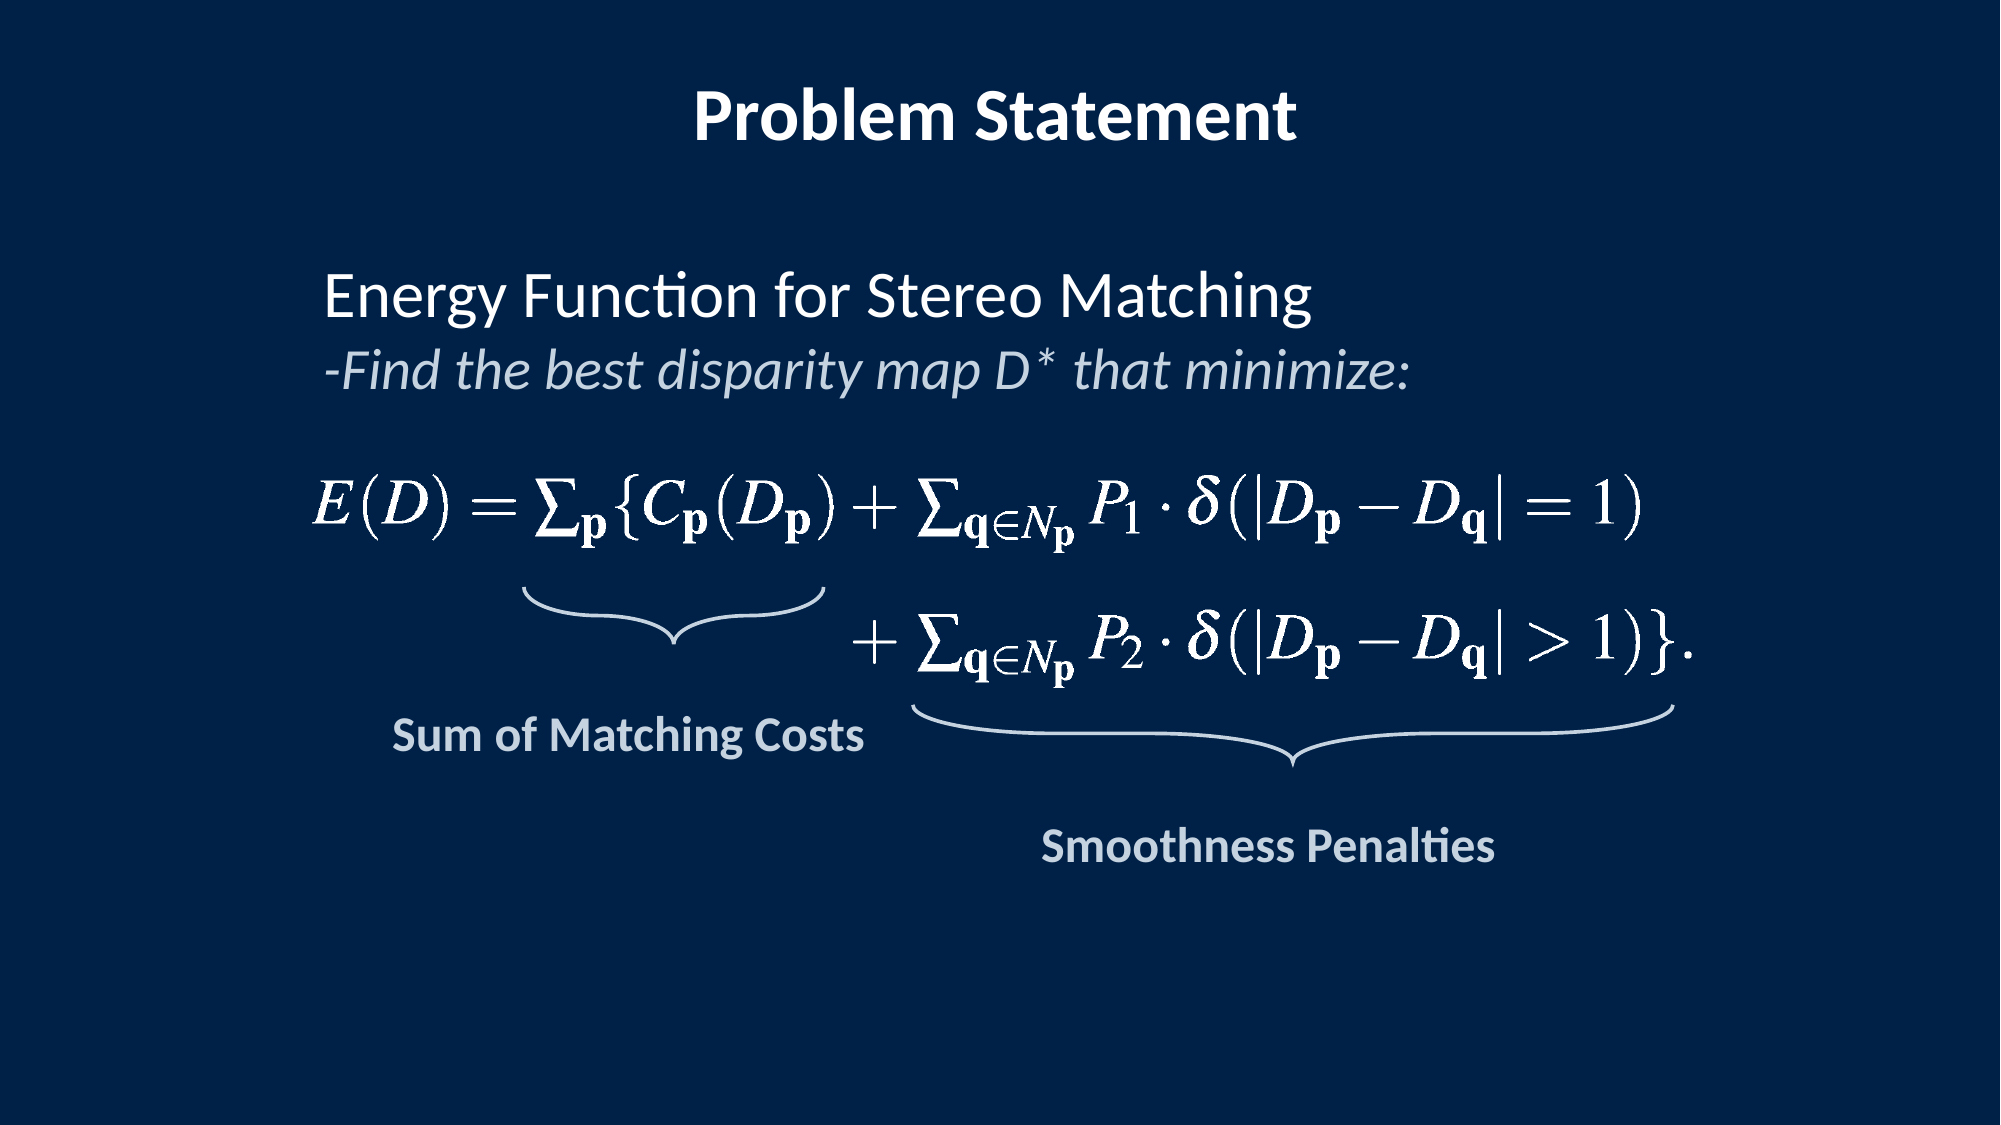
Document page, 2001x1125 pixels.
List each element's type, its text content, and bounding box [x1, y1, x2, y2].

text_box [912, 705, 1674, 764]
text_box Problem Statement [39, 57, 1954, 163]
text_box Smoothness Penalties [1026, 805, 1512, 880]
text_box Energy Function for Stereo Matching -Find the best disparity map D* that minimize: [308, 243, 1689, 409]
text_box Sum of Matching Costs [307, 705, 950, 769]
picture [303, 464, 1704, 705]
